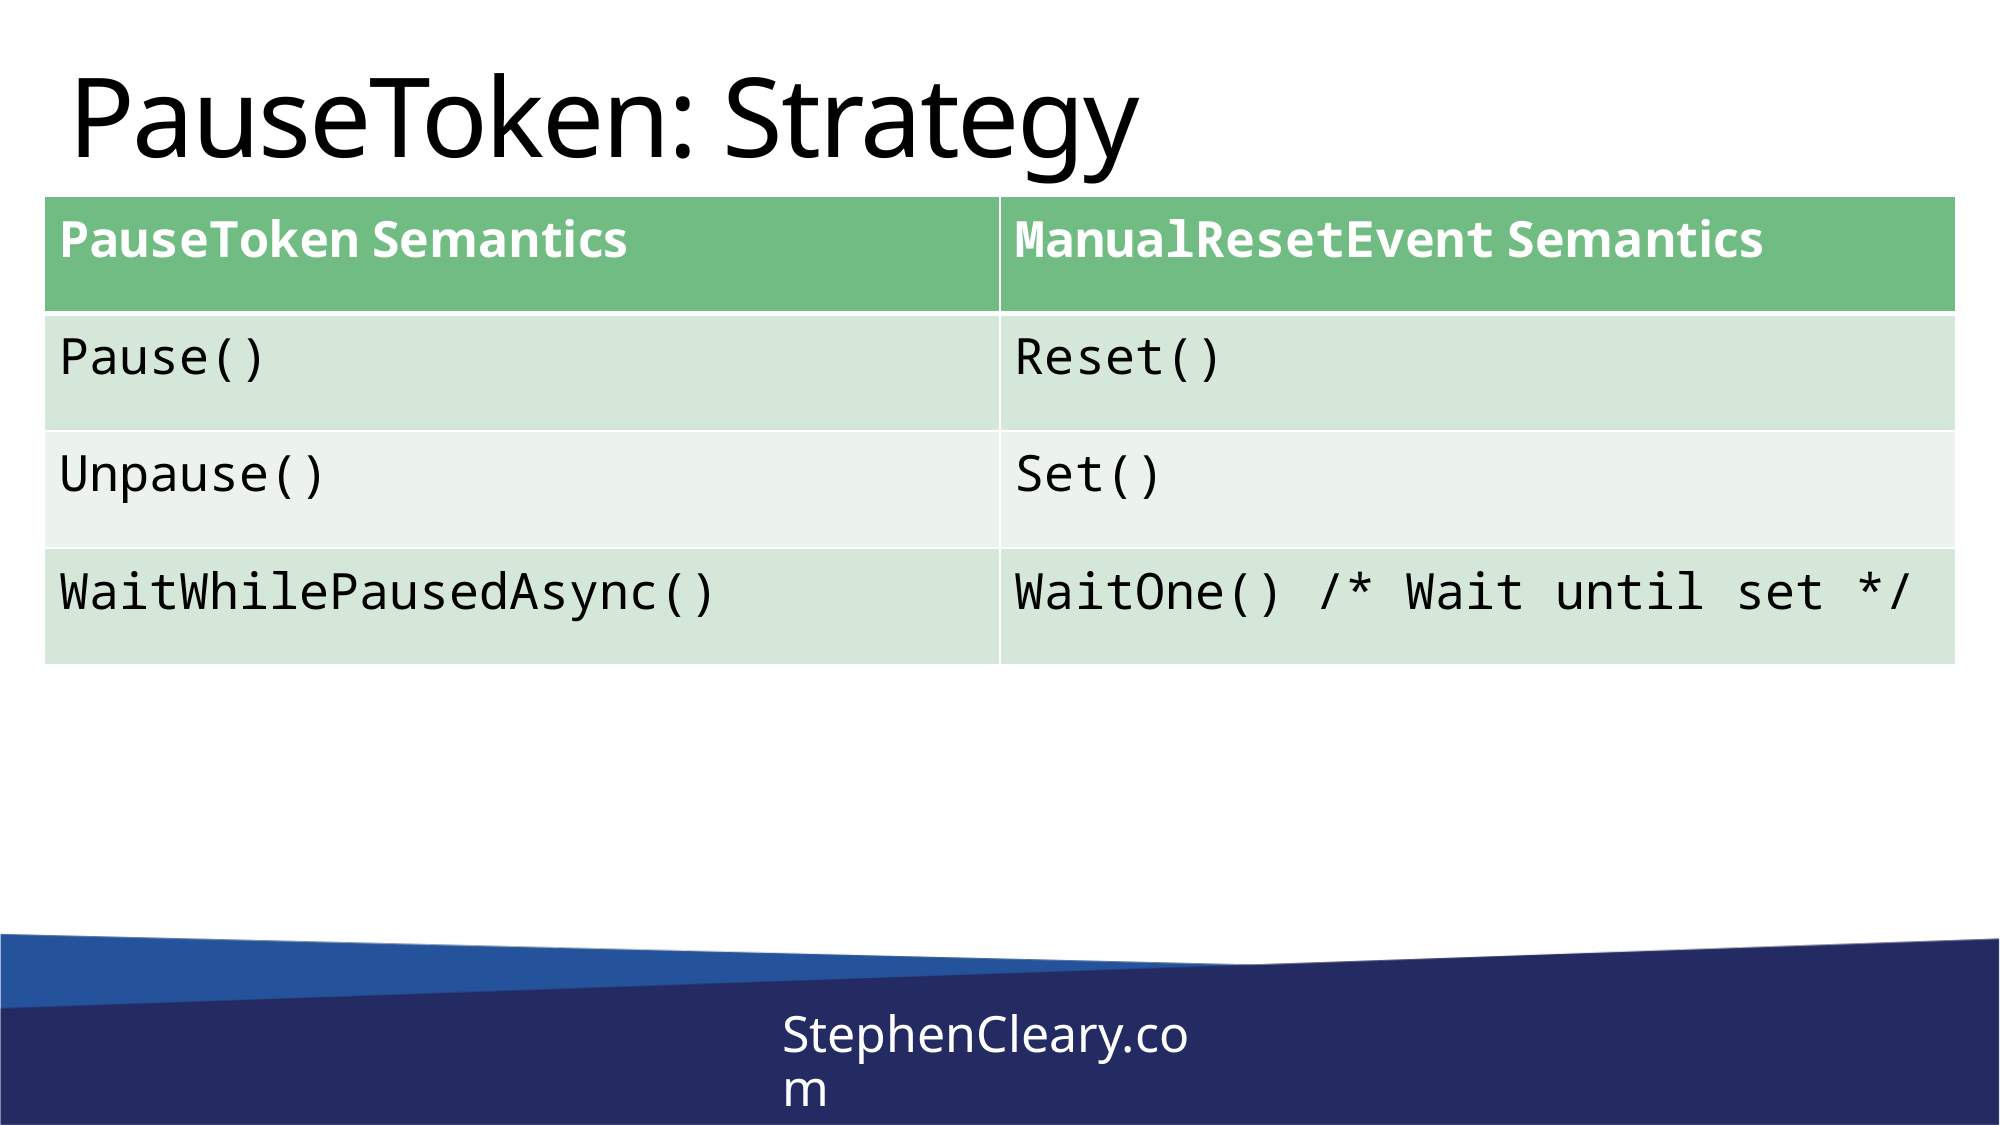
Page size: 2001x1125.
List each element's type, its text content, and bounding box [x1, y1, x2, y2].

table_cell WaitWhilePausedAsync() [45, 549, 999, 664]
table_cell Reset() [1001, 316, 1955, 430]
table_cell Set() [1001, 432, 1955, 547]
table_cell Pause() [45, 316, 999, 430]
table_cell WaitOne() /* Wait until set */ [1001, 549, 1955, 664]
table_cell Unpause() [45, 432, 999, 547]
picture [0, 0, 2000, 1125]
table_header ManualResetEvent Semantics [1001, 197, 1955, 311]
title PauseToken: Strategy [44, 47, 1957, 196]
table_header PauseToken Semantics [45, 197, 999, 311]
